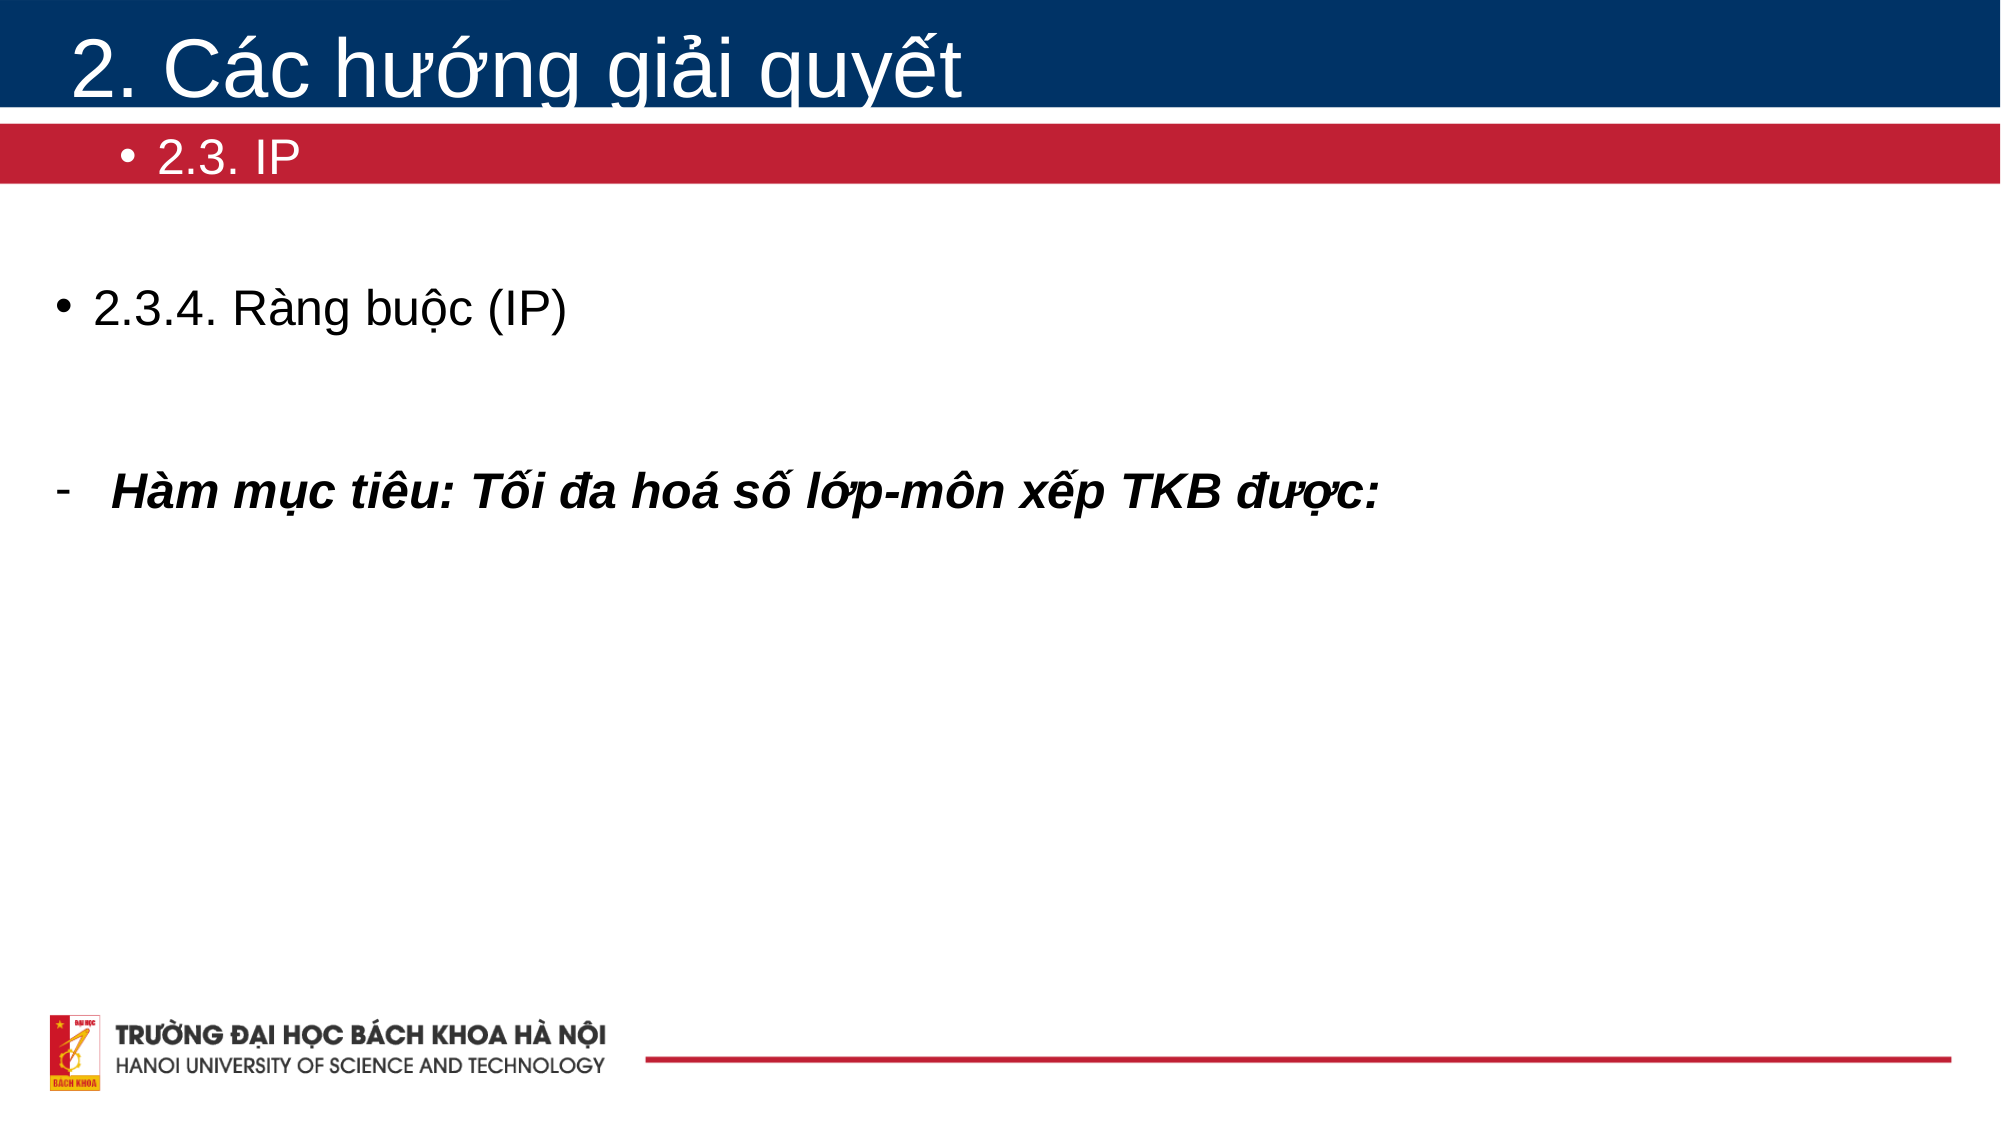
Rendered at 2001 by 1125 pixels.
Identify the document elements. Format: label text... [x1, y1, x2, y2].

text_box 2. Các hướng giải quyết [55, 18, 1945, 112]
text_box 2.3. IP [104, 124, 1945, 196]
picture [0, 0, 2001, 1125]
